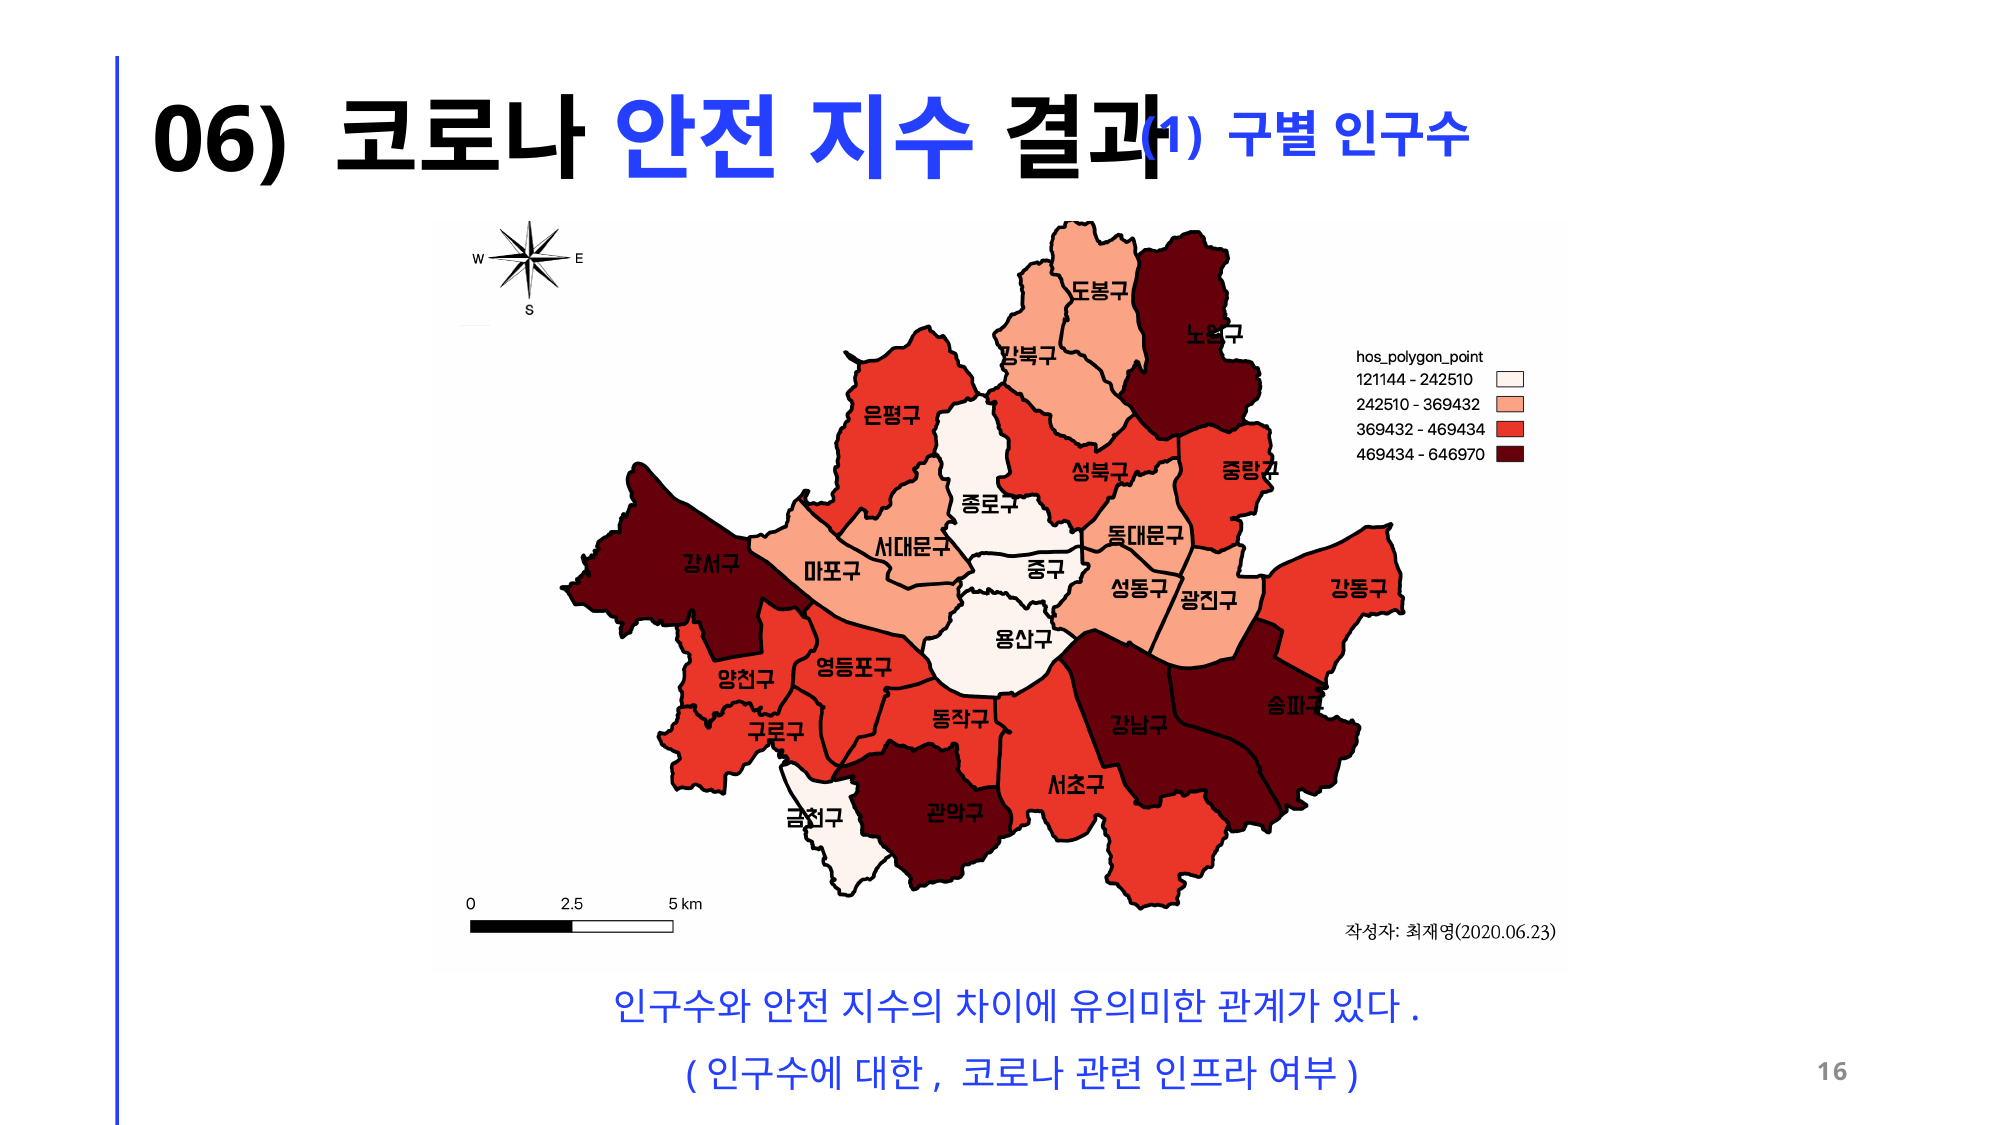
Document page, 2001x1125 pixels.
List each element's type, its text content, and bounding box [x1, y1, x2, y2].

text_box 인구수와 안전 지수의 차이에 유의미한 관계가 있다. (인구수에 대한, 코로나 관련 인프라 여부) [452, 952, 1592, 1103]
slide_number 16 [1592, 1042, 1863, 1103]
text_box (1) 구별 인구수 [1125, 87, 1944, 186]
text_box 06) 코로나 안전 지수 결과 [137, 21, 1863, 262]
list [432, 221, 1568, 973]
